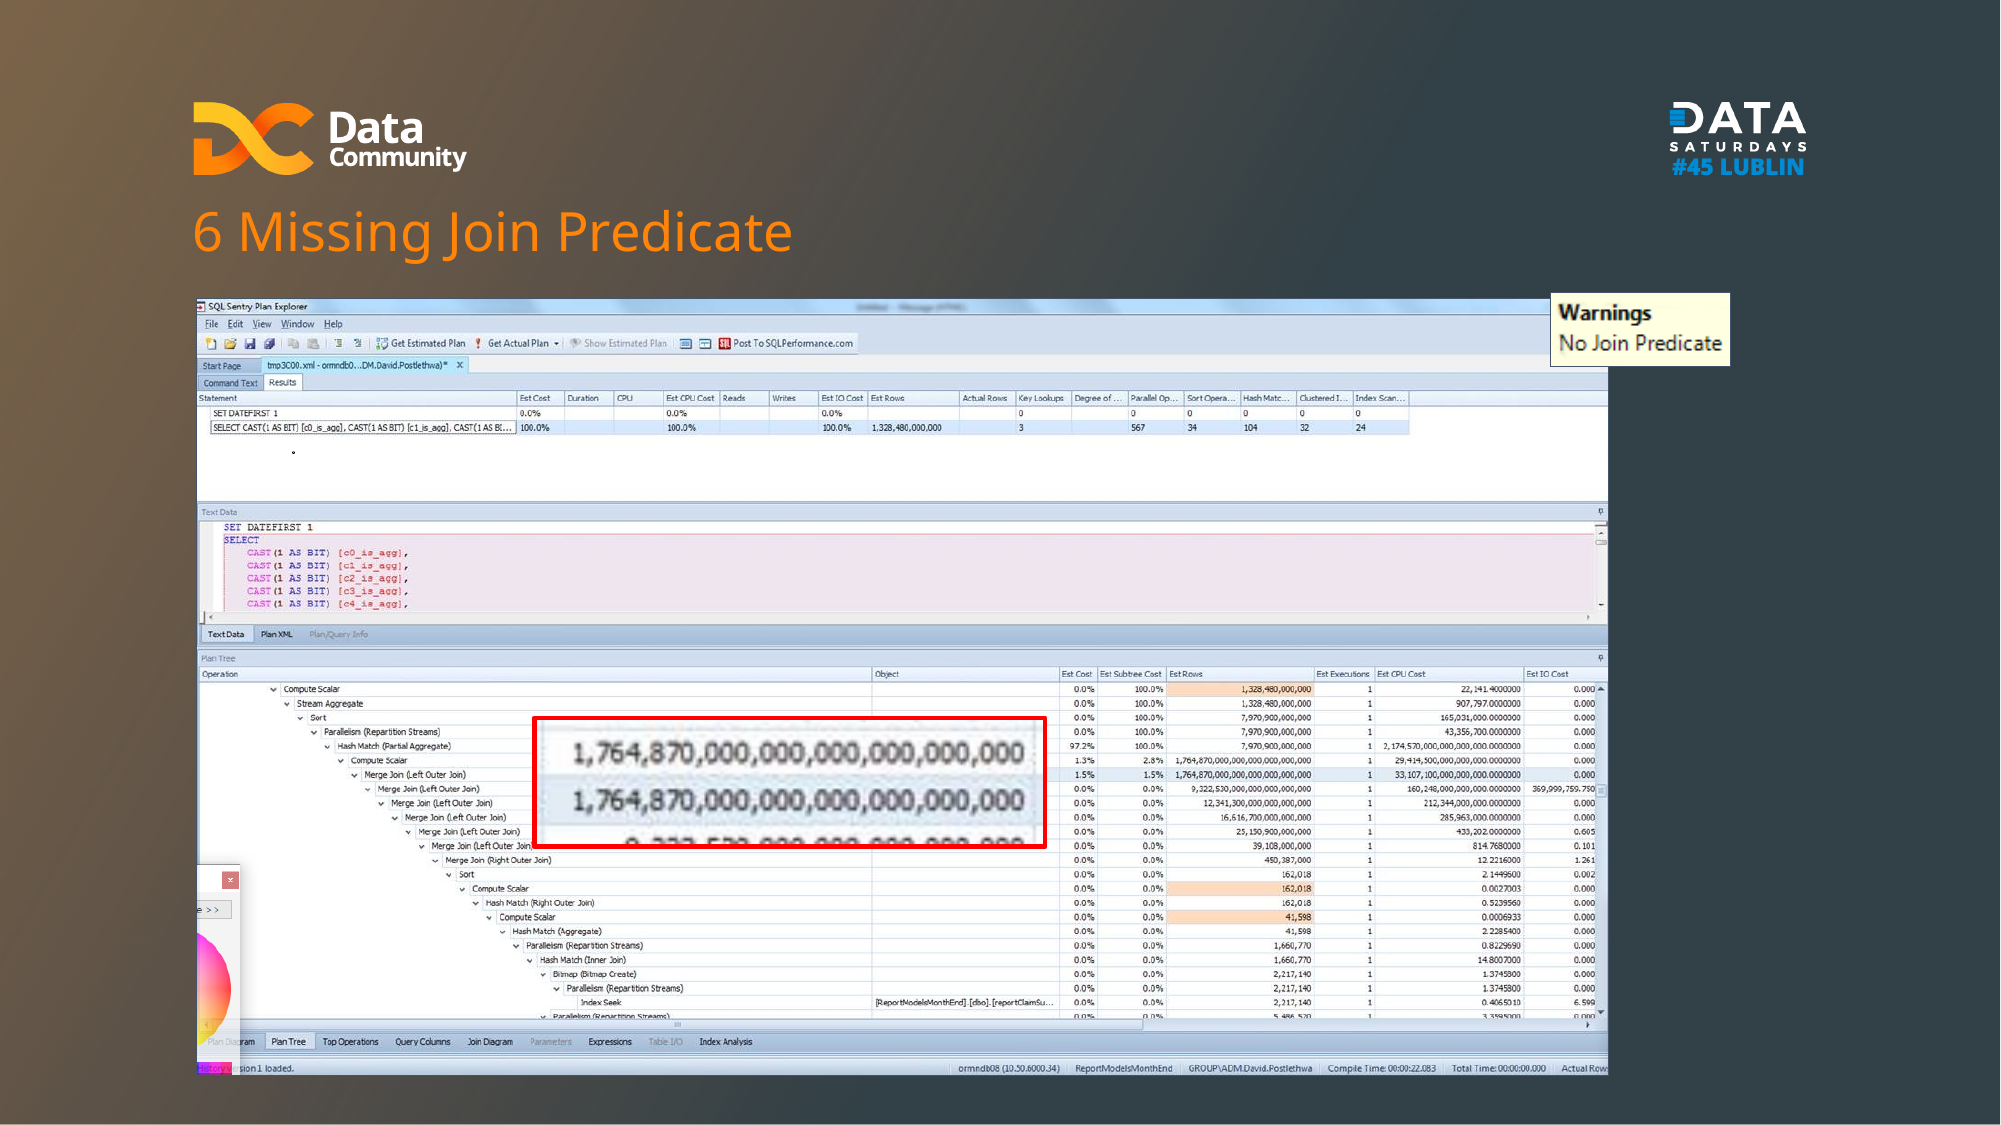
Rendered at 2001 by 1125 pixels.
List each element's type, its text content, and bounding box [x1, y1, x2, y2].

picture [0, 0, 2001, 1125]
text_box 6 Missing Join Predicate [177, 189, 1572, 270]
